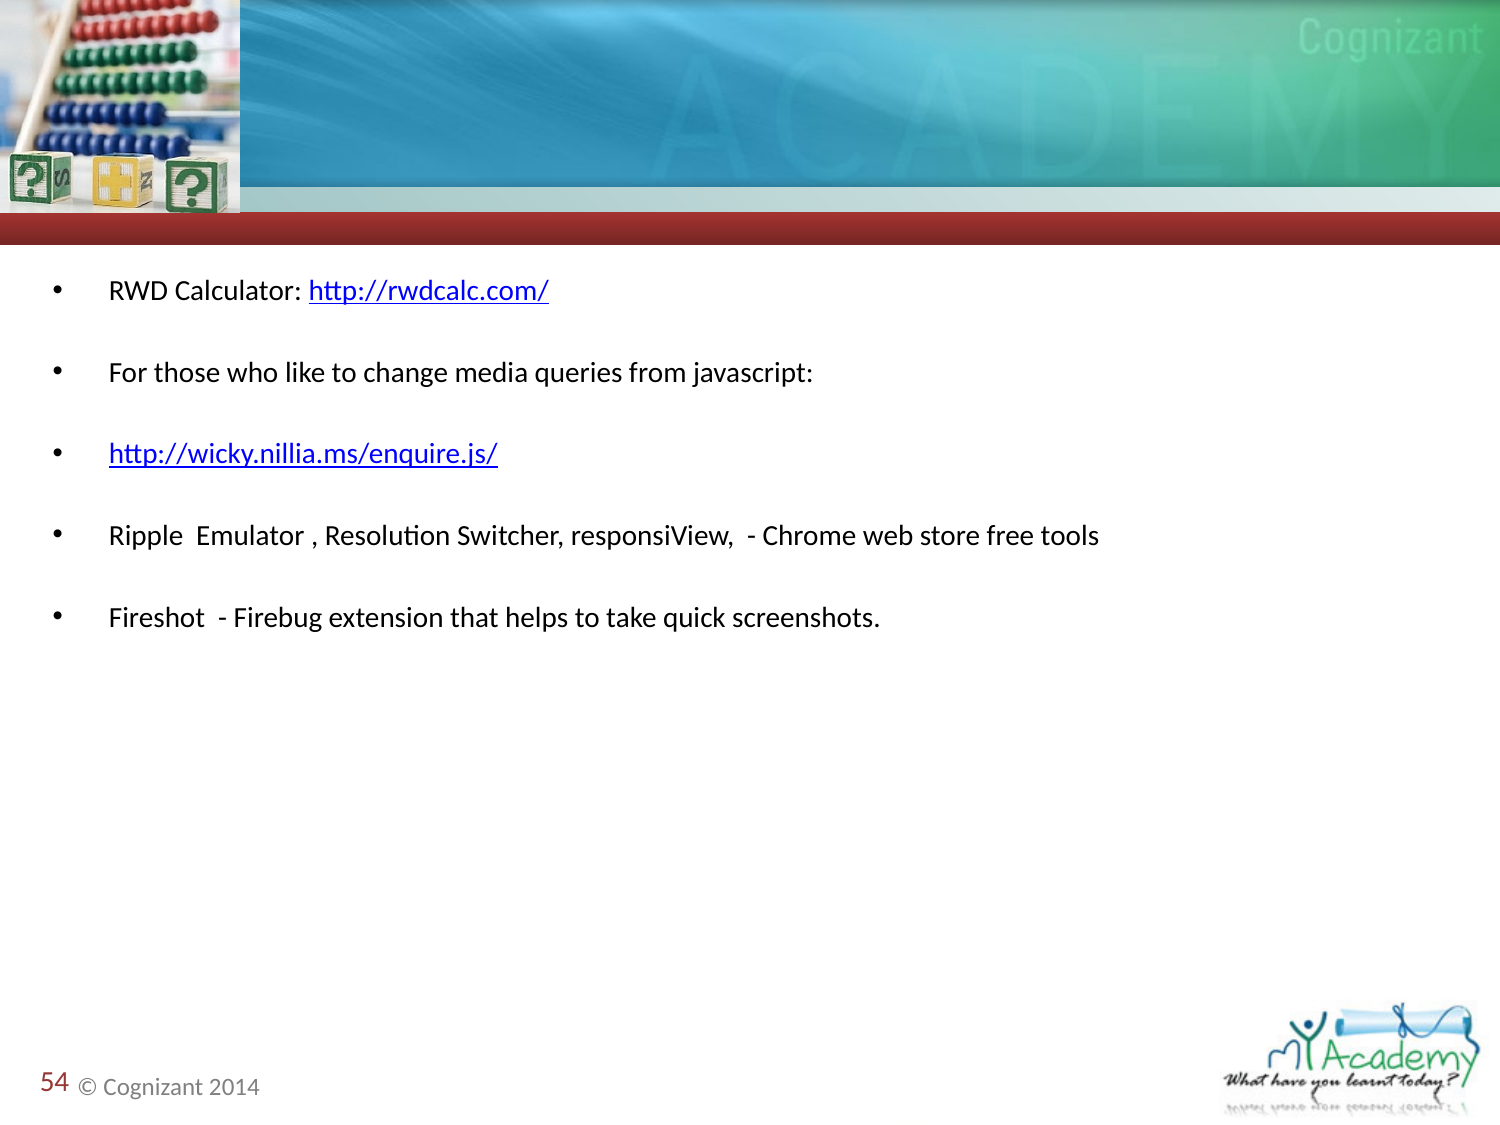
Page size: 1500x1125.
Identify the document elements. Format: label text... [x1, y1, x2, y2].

picture [0, 0, 1500, 213]
slide_number 54 [24, 1054, 100, 1100]
list RWD Calculator: http://rwdcalc.com/ For those who like to change media queries from javascript: http://wicky.nillia.ms/enquire.js/ Ripple Emulator , Resolution Switcher, responsiView, - Chrome web store free tools Fireshot - Firebug extension that helps to take quick screenshots. [37, 263, 1463, 1026]
picture [0, 245, 1500, 1125]
